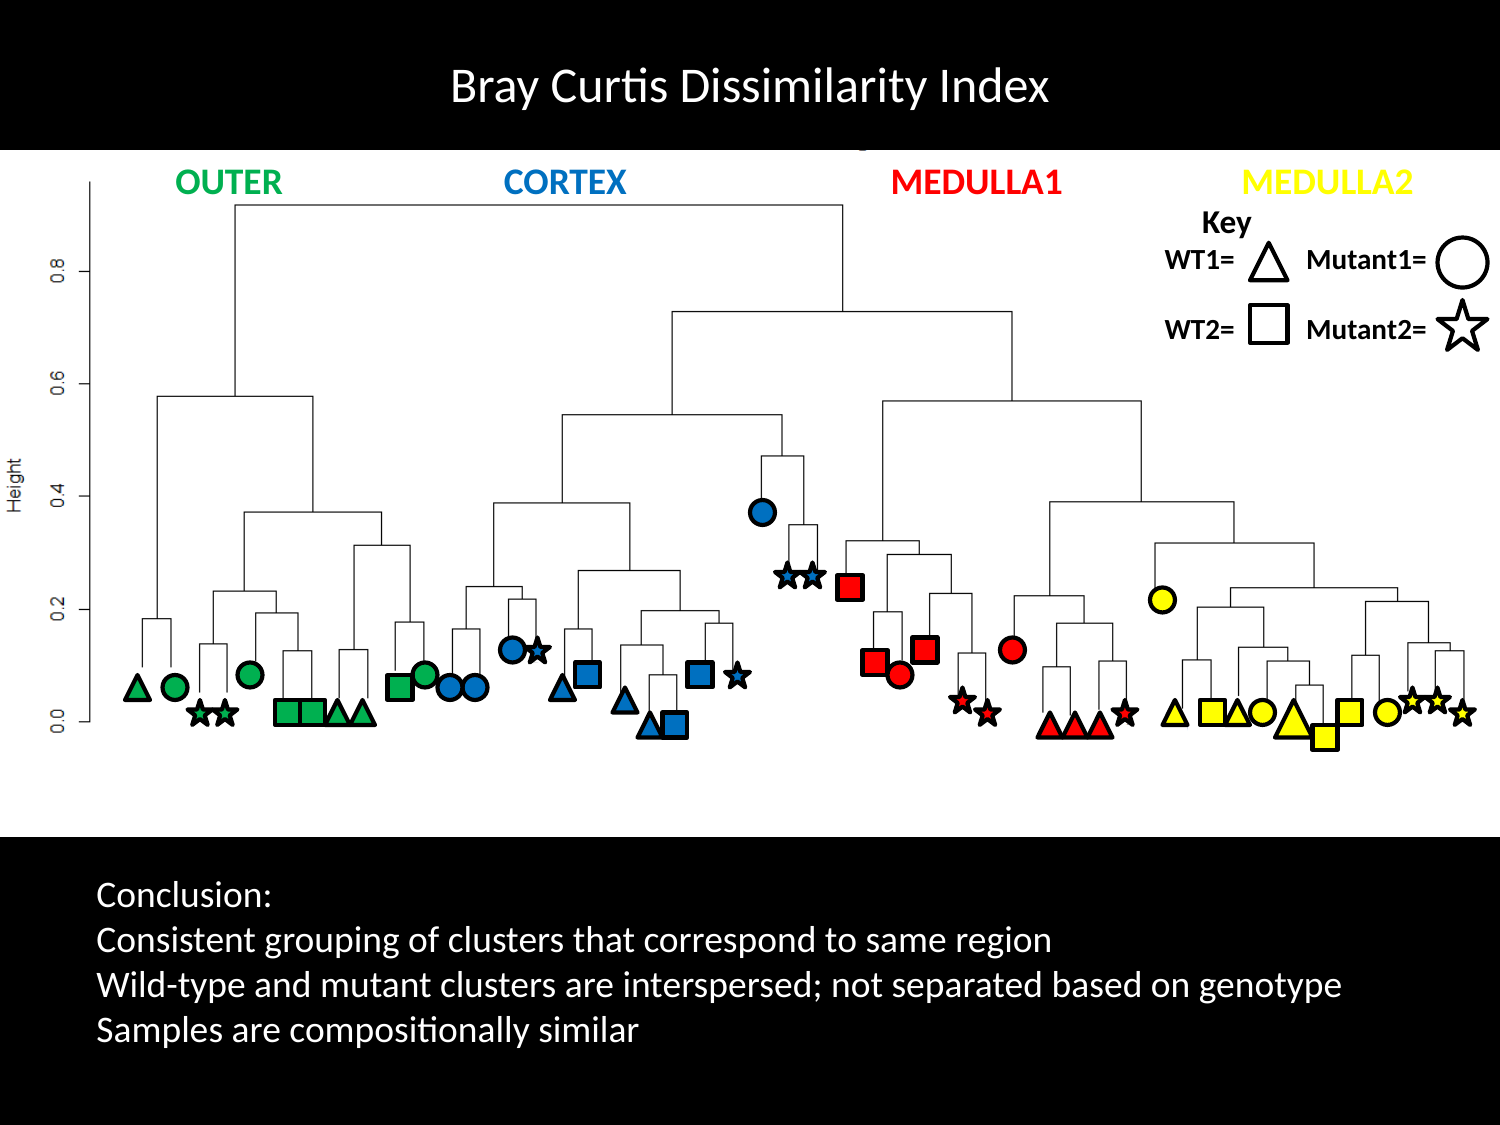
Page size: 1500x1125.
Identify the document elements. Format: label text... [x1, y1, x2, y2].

text_box Bray Curtis Dissimilarity Index [74, 45, 1425, 148]
text_box Conclusion: Consistent grouping of clusters that correspond to same region Wild-type and mutant clusters are interspersed; not separated based on genotype Samples are compositionally similar [81, 862, 1359, 1058]
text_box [1149, 192, 1500, 426]
picture [0, 149, 1500, 838]
